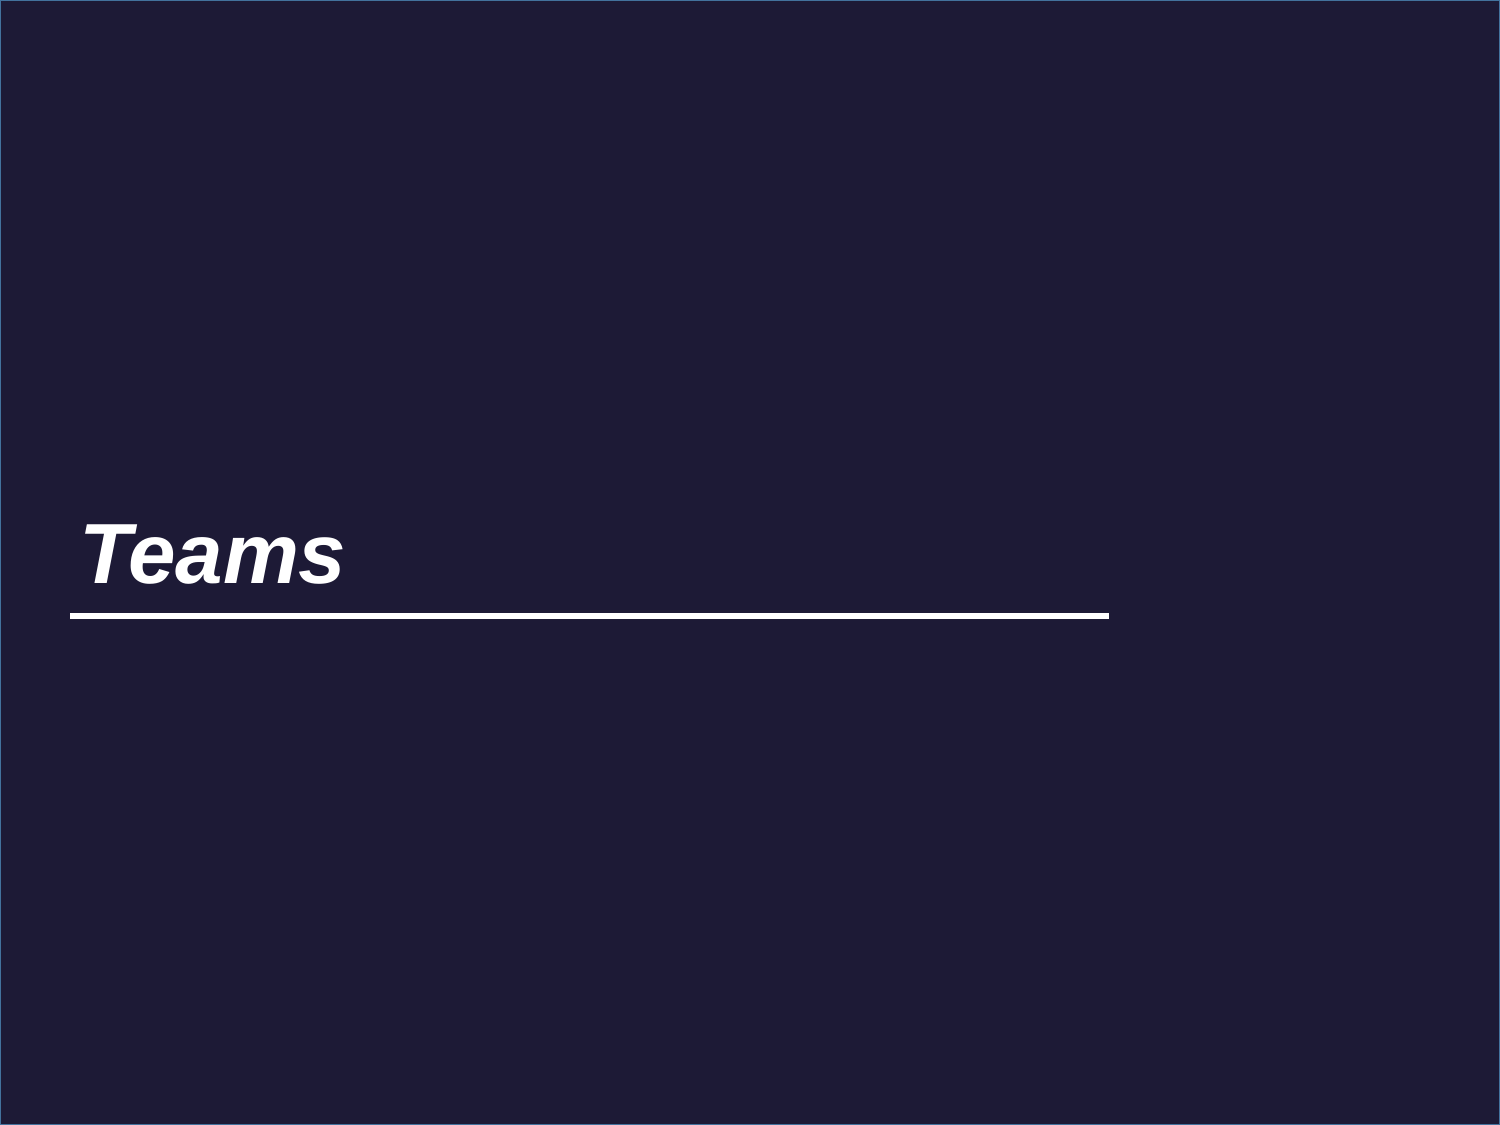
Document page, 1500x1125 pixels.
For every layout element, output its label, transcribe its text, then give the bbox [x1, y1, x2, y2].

title Teams [64, 484, 1415, 628]
